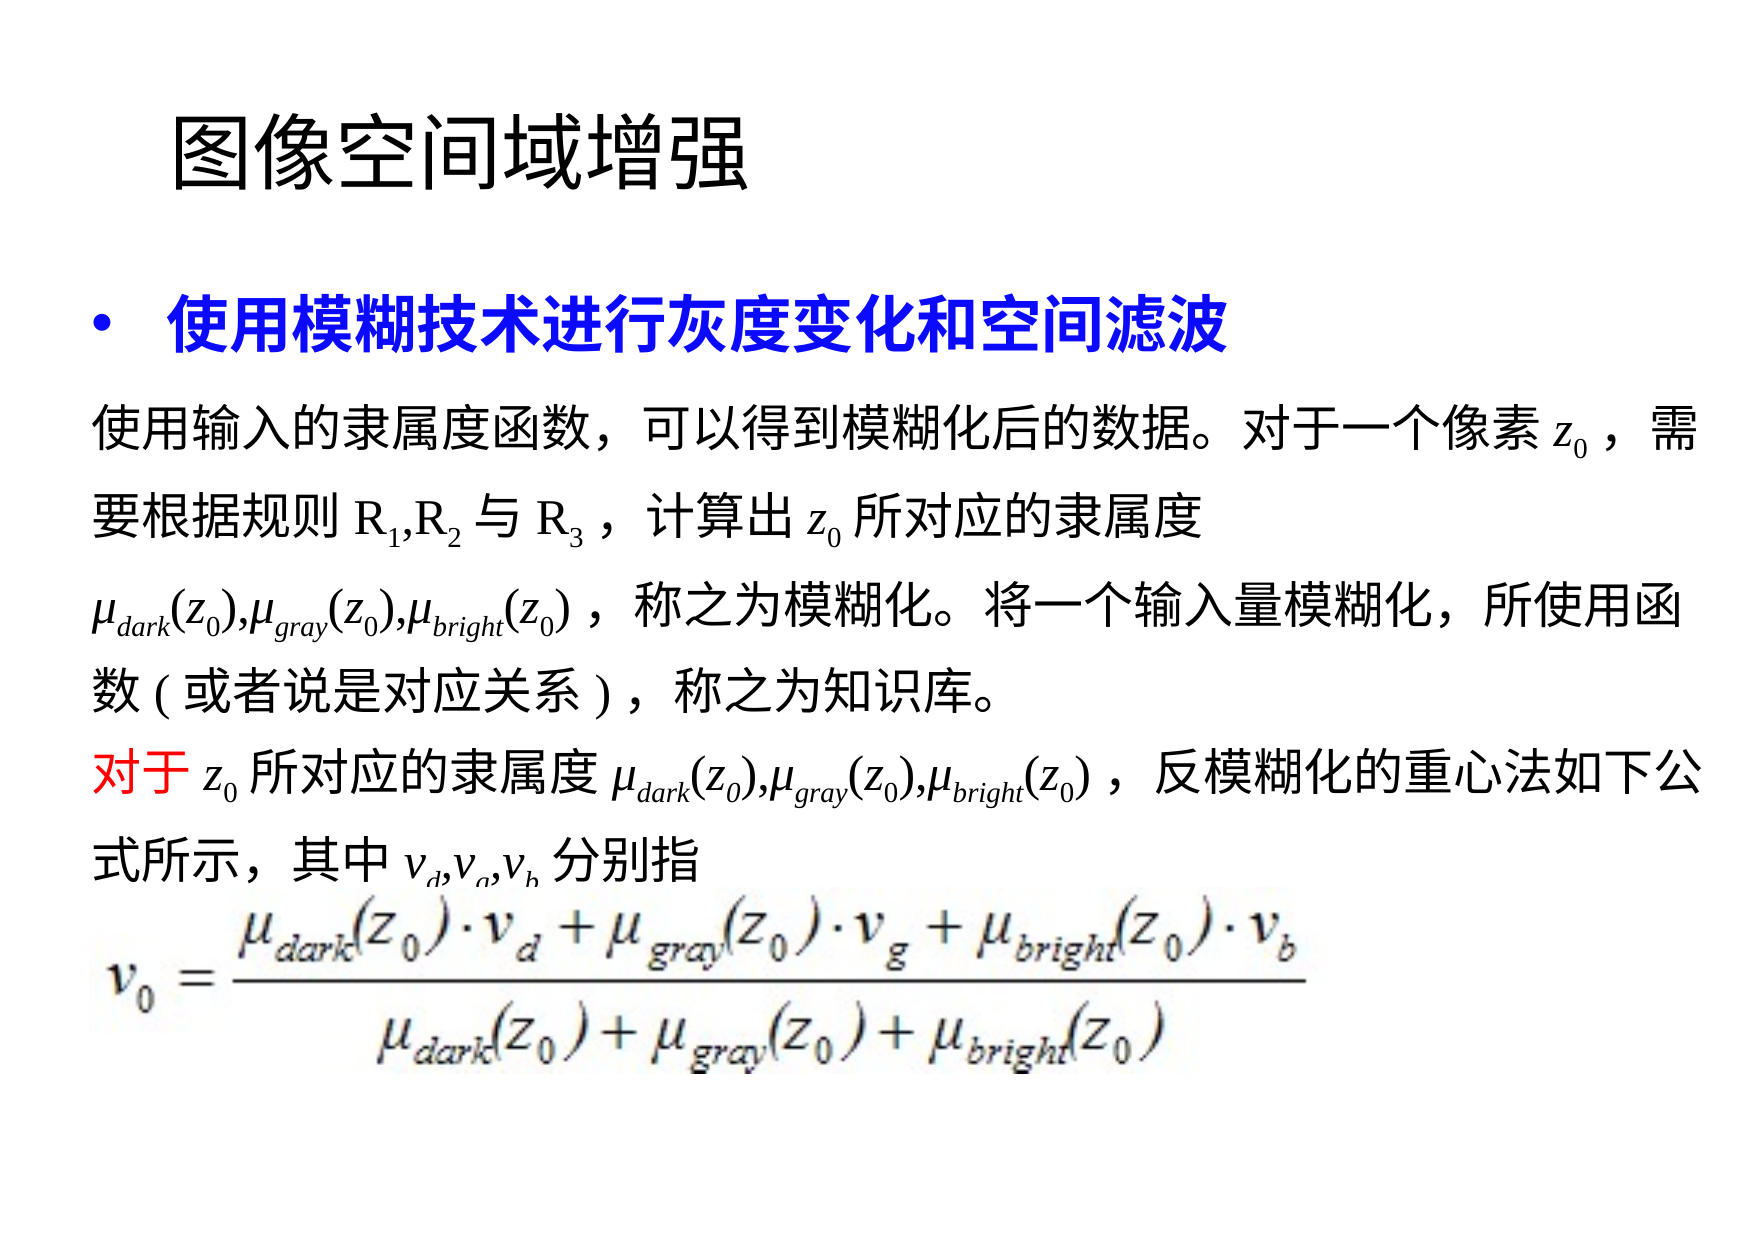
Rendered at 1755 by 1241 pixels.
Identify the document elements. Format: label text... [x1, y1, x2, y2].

picture [89, 887, 1328, 1075]
text_box 图像空间域增强 [169, 51, 1492, 201]
text_box 使用模糊技术进行灰度变化和空间滤波 [77, 262, 1508, 368]
text_box 使用输入的隶属度函数，可以得到模糊化后的数据。对于一个像素z0，需要根据规则R1,R2与R3，计算出z0所对应的隶属度μdark(z0),μgray(z0),μbright(z0)，称之为模糊化。将一个输入量模糊化，所使用函数(或者说是对应关系)，称之为知识库。 对于z0所对应的隶属度μdark(z0),μgray(z0),μbright(z0)，反模糊化的重心法如下公式所示，其中vd,vg,vb分别指 [77, 368, 1744, 905]
